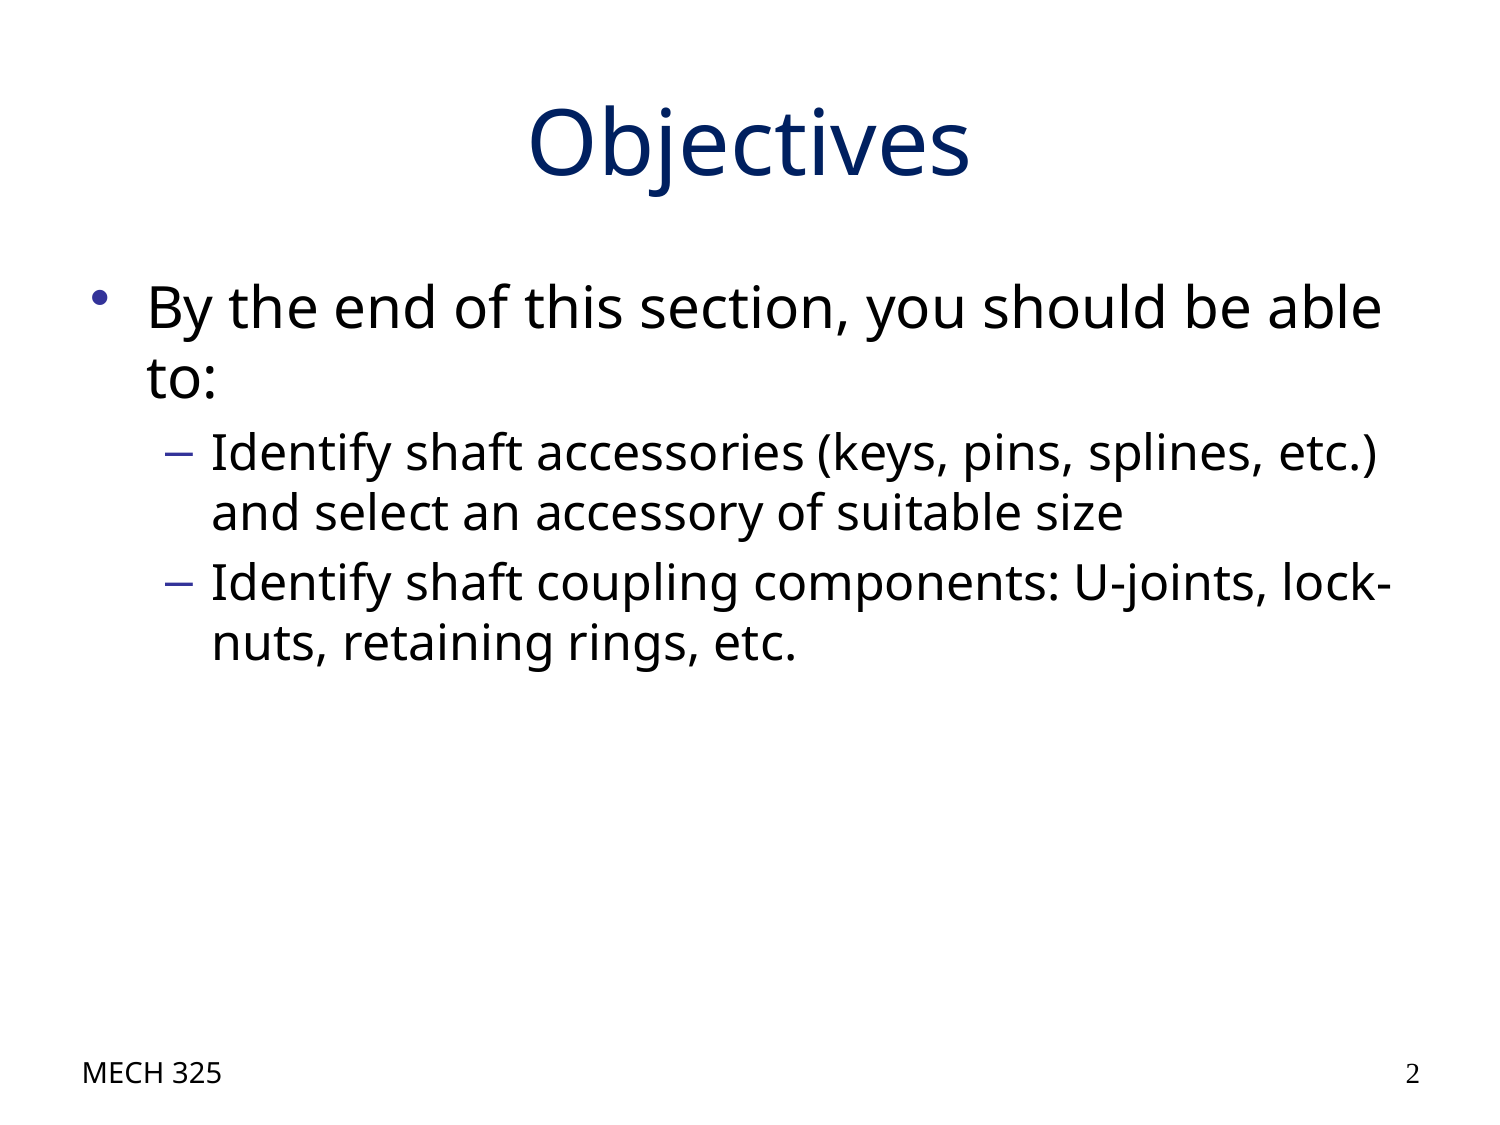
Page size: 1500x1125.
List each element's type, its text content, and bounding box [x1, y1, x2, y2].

title Objectives [74, 44, 1426, 233]
slide_number 2 [1085, 1046, 1436, 1125]
list By the end of this section, you should be able to: Identify shaft accessories (keys, pins, splines, etc.) and select an accessory of suitable size Identify shaft coupling components: U-joints, lock-nuts, retaining rings, etc. [74, 262, 1426, 1006]
footer MECH 325 [66, 1046, 542, 1125]
